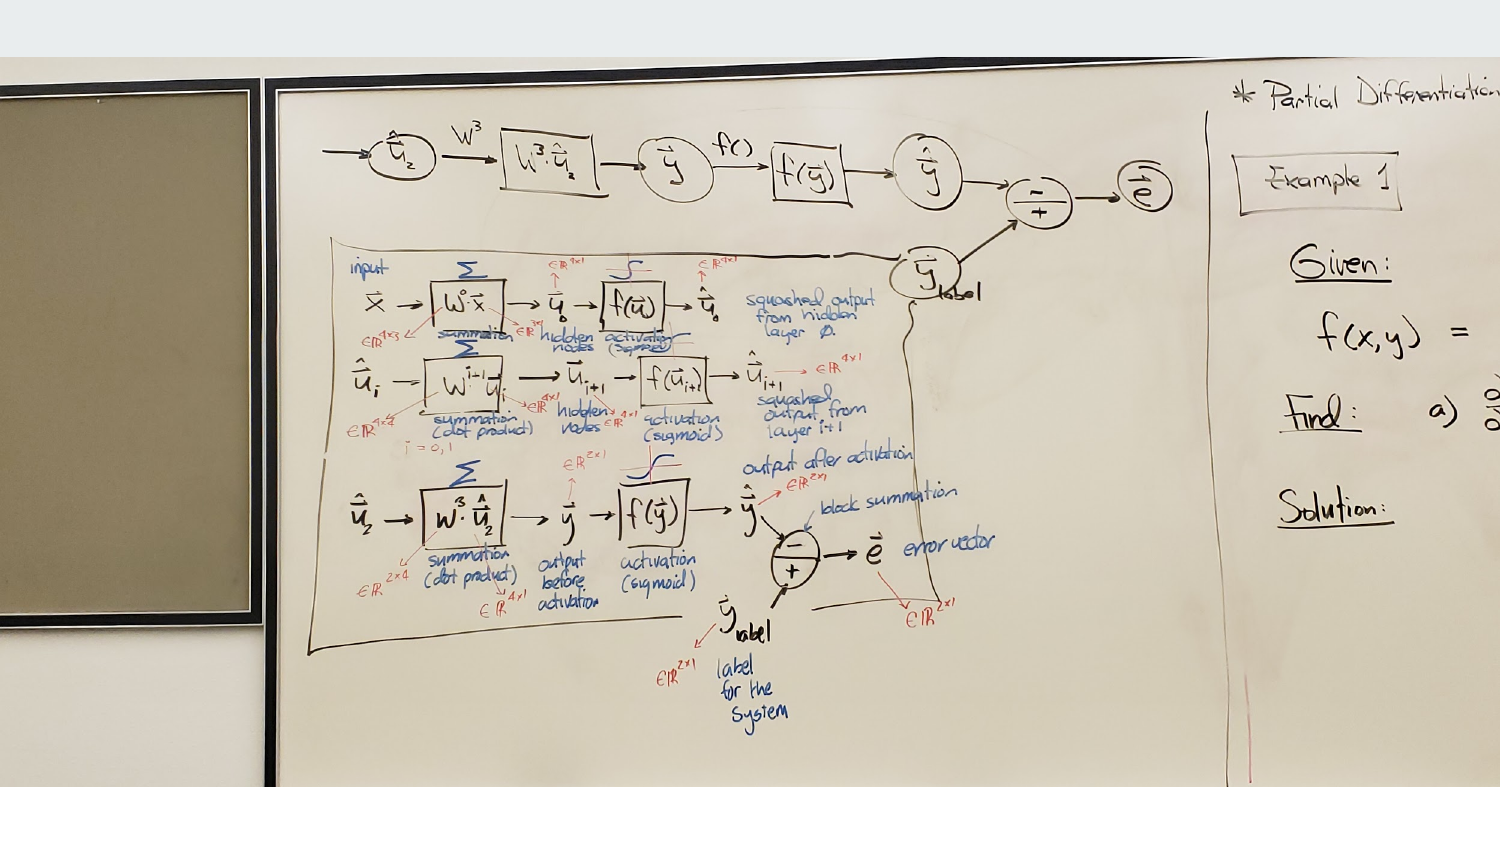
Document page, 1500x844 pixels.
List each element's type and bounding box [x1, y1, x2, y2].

picture [0, 57, 1500, 787]
